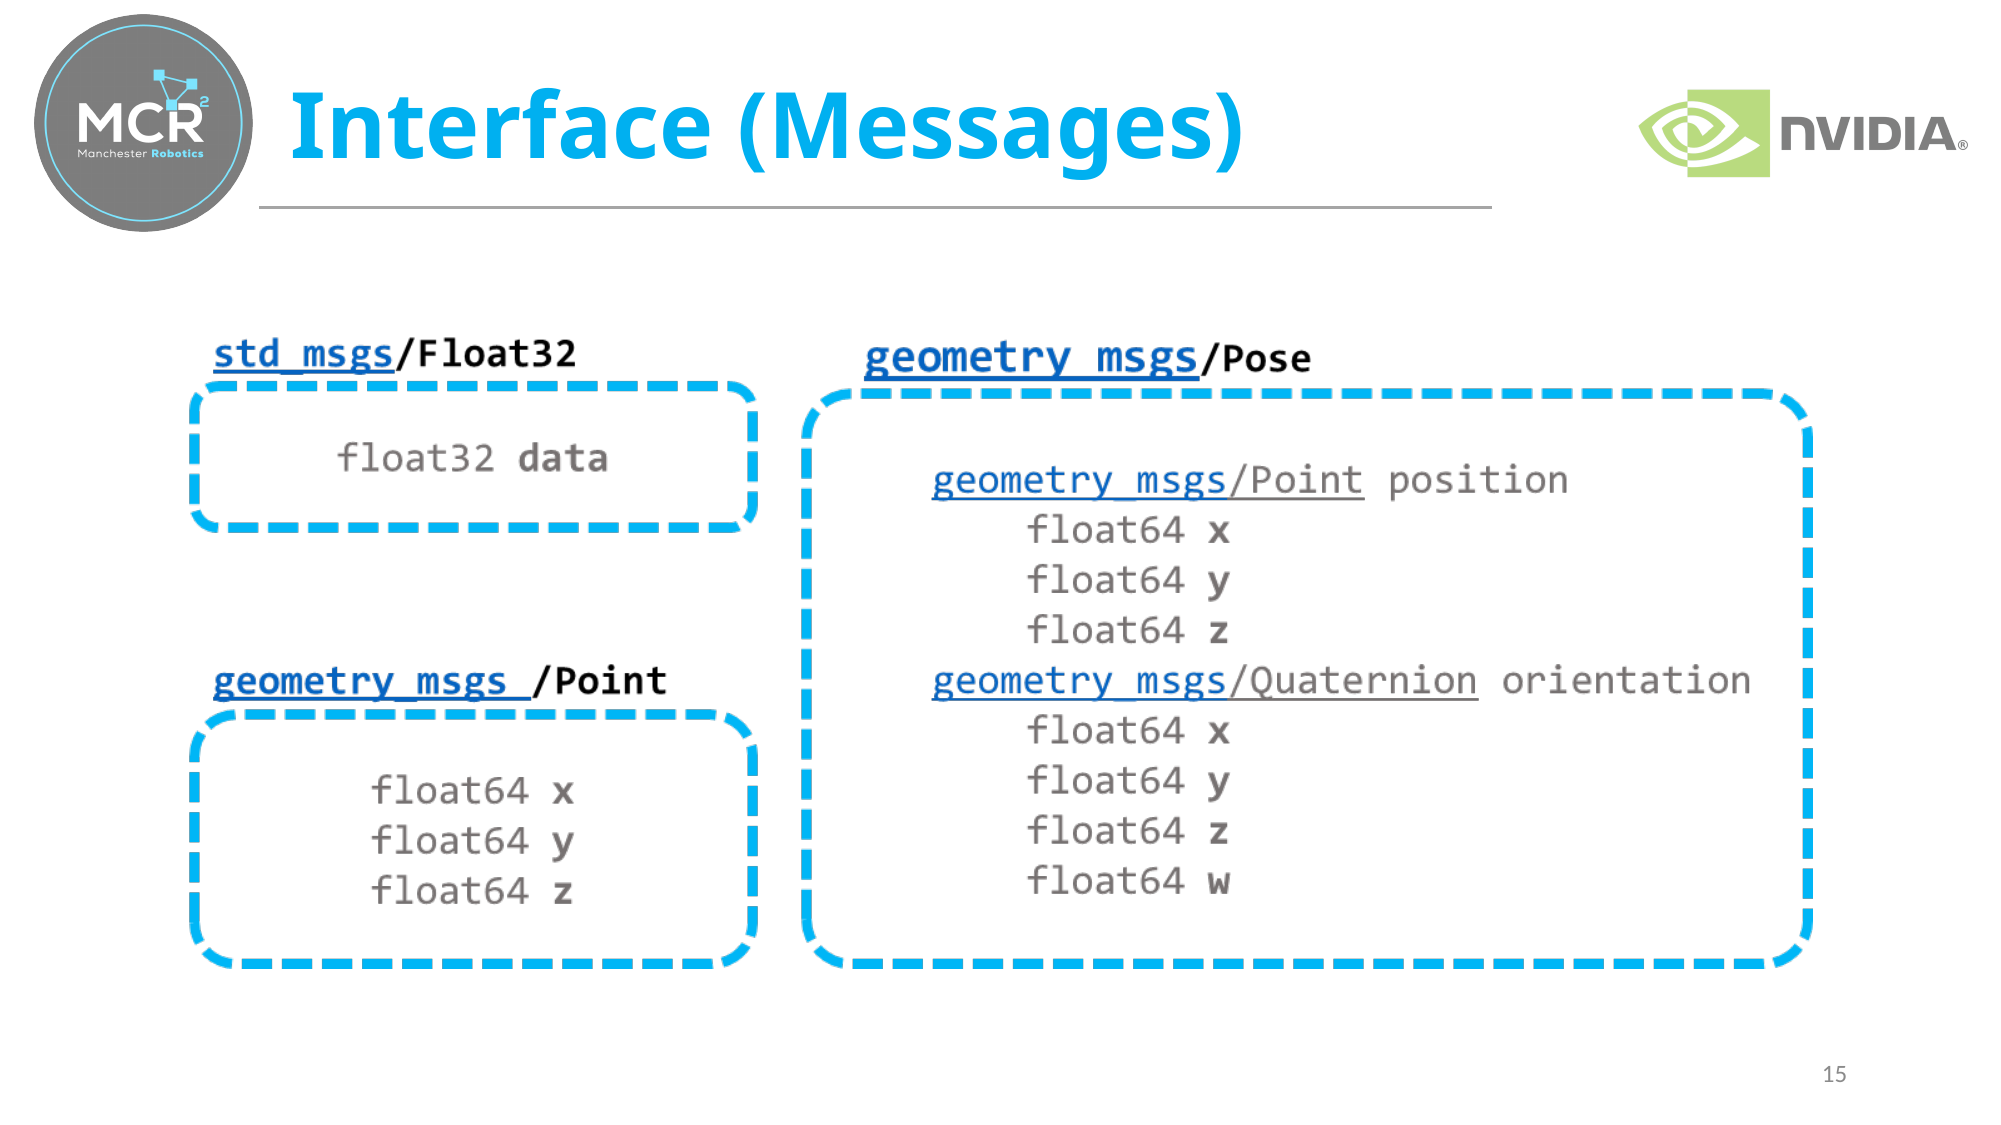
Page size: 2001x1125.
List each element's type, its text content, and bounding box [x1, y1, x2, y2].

title Interface (Messages) [275, 19, 1615, 238]
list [187, 311, 1813, 969]
slide_number 15 [1412, 1042, 1863, 1103]
